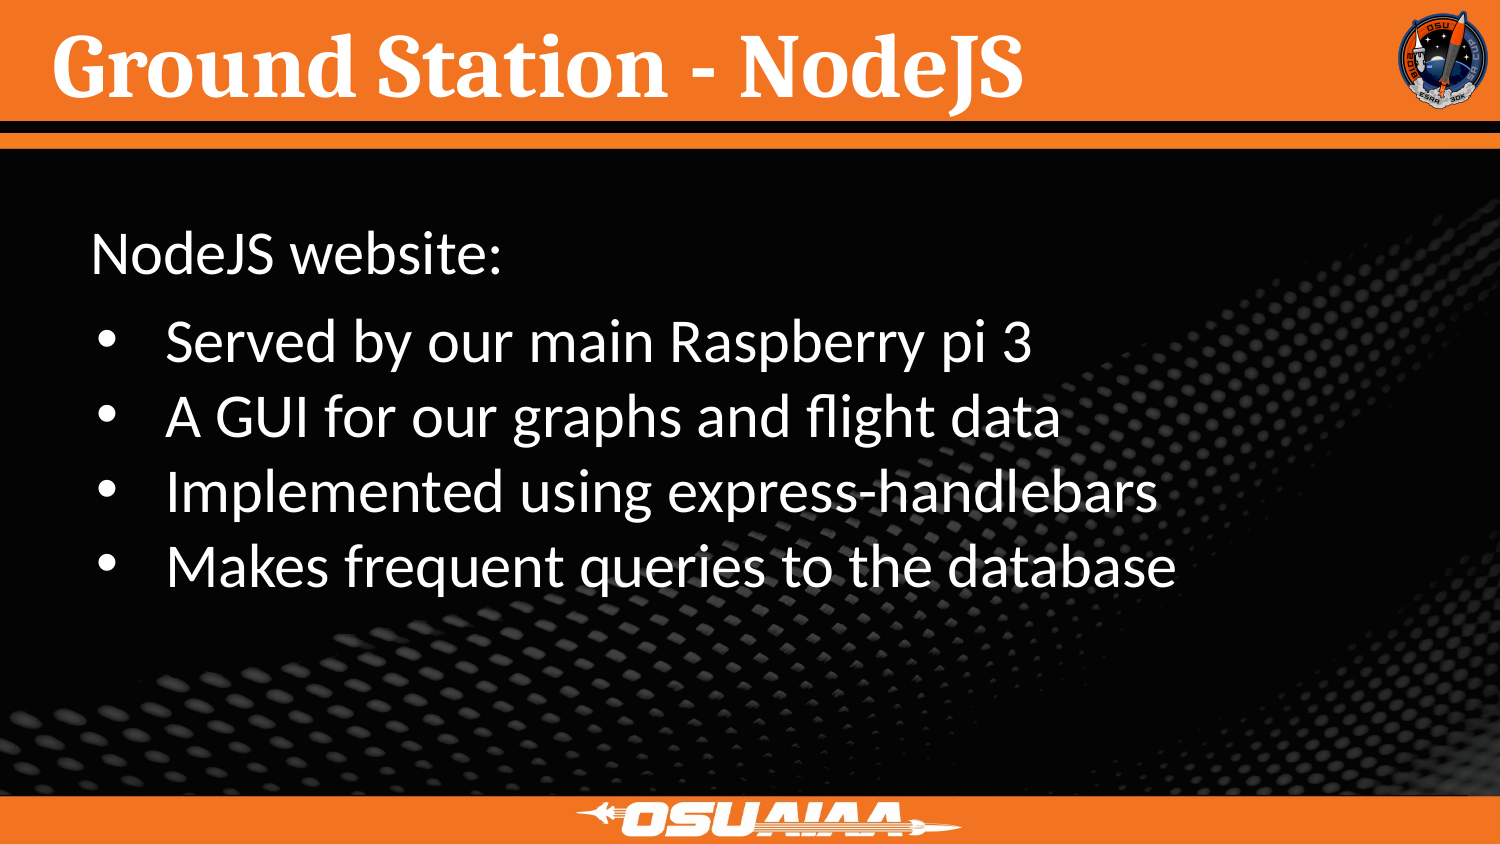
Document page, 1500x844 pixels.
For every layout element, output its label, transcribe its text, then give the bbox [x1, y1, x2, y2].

title Ground Station - NodeJS [37, 9, 1278, 113]
picture [0, 0, 1500, 844]
list NodeJS website: Served by our main Raspberry pi 3 A GUI for our graphs and flight data Implemented using express-handlebars Makes frequent queries to the database [75, 196, 1425, 754]
